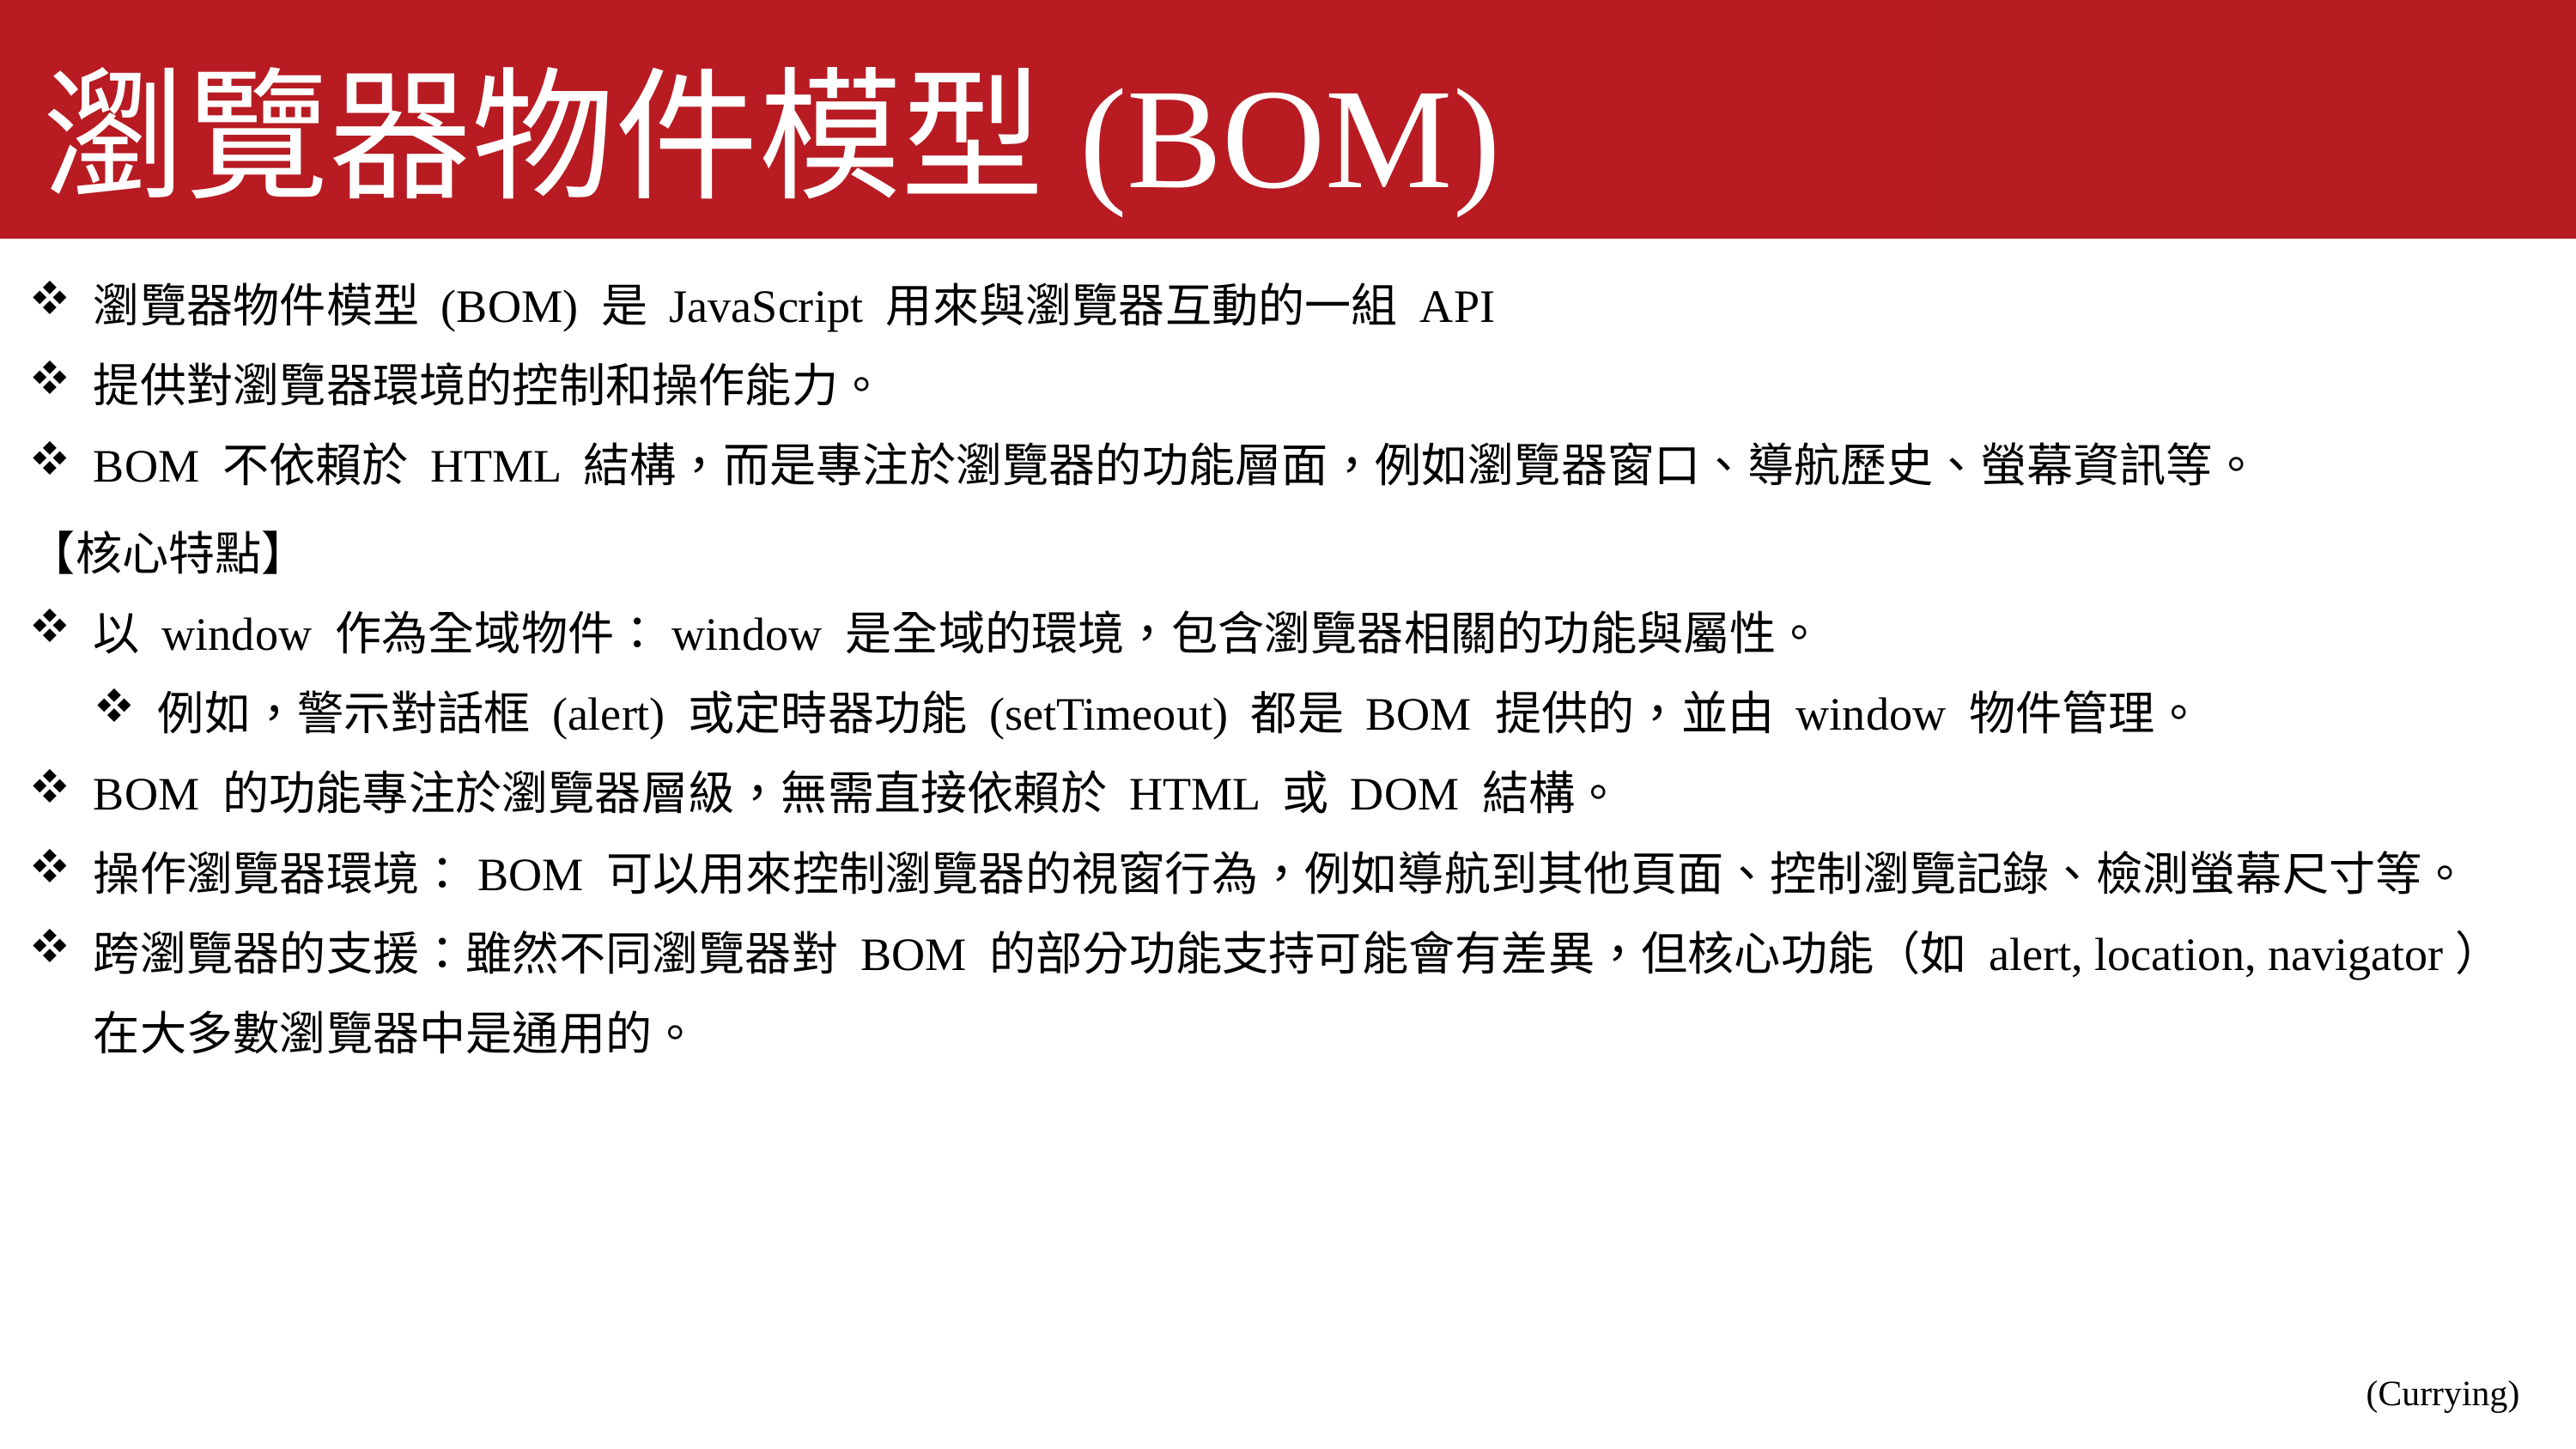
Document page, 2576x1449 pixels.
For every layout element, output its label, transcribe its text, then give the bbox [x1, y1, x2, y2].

text_box 瀏覽器物件模型 (BOM) 是 JavaScript 用來與瀏覽器互動的一組 API 提供對瀏覽器環境的控制和操作能力。 BOM 不依賴於 HTML 結構，而是專注於瀏覽器的功能層面，例如瀏覽器窗口、導航歷史、螢幕資訊等。 [28, 251, 2340, 492]
text_box 【核心特點】 以 window 作為全域物件：window 是全域的環境，包含瀏覽器相關的功能與屬性。 例如，警示對話框 (alert) 或定時器功能 (setTimeout) 都是 BOM 提供的，並由 window 物件管理。 BOM 的功能專注於瀏覽器層級，無需直接依賴於 HTML 或 DOM 結構。 操作瀏覽器環境：BOM 可以用來控制瀏覽器的視窗行為，例如導航到其他頁面、控制瀏覽記錄、檢測螢幕尺寸等。 跨瀏覽器的支援：雖然不同瀏覽器對 BOM 的部分功能支持可能會有差異，但核心功能（如 alert, location, navigator）在大多數瀏覽器中是通用的。 [28, 499, 2534, 1060]
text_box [0, 0, 2576, 239]
text_box (Currying) [2353, 1363, 2534, 1420]
